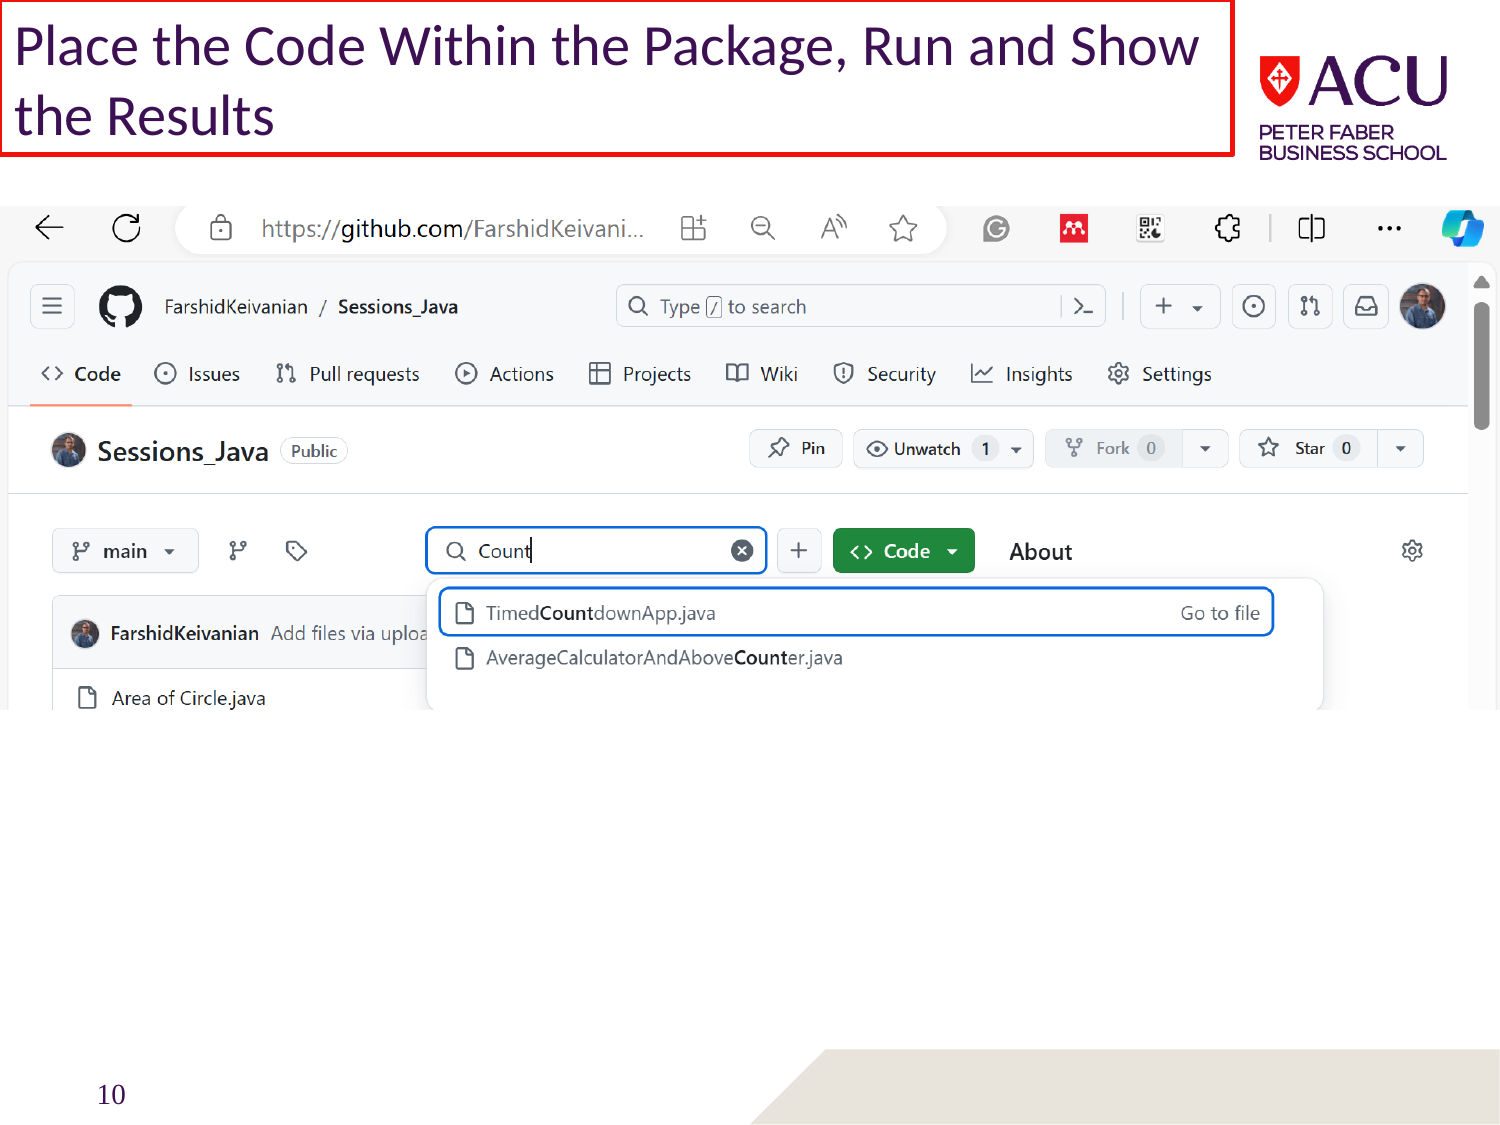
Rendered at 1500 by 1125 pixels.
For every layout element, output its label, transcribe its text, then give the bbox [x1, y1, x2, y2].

picture [1240, 41, 1466, 175]
slide_number 10 [81, 1068, 156, 1109]
picture [0, 206, 1500, 710]
text_box Place the Code Within the Package, Run and Show the Results [0, 0, 1233, 155]
